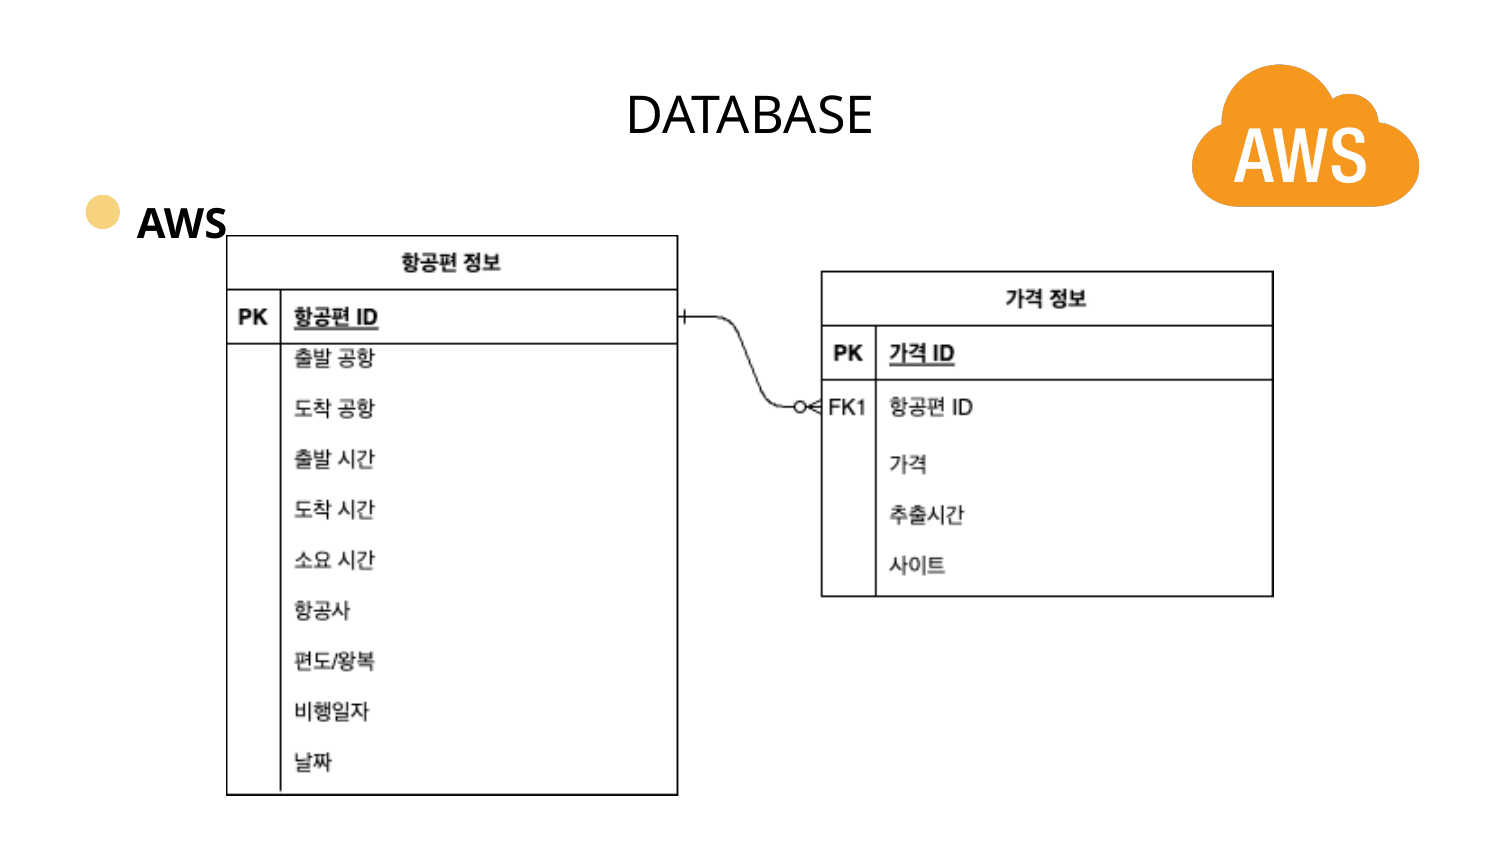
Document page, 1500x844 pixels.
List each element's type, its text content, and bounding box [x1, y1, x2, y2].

text_box AWS [122, 169, 661, 225]
picture [226, 235, 1274, 797]
title DATABASE [75, 72, 1177, 159]
text_box [85, 194, 120, 230]
picture [1182, 62, 1426, 213]
